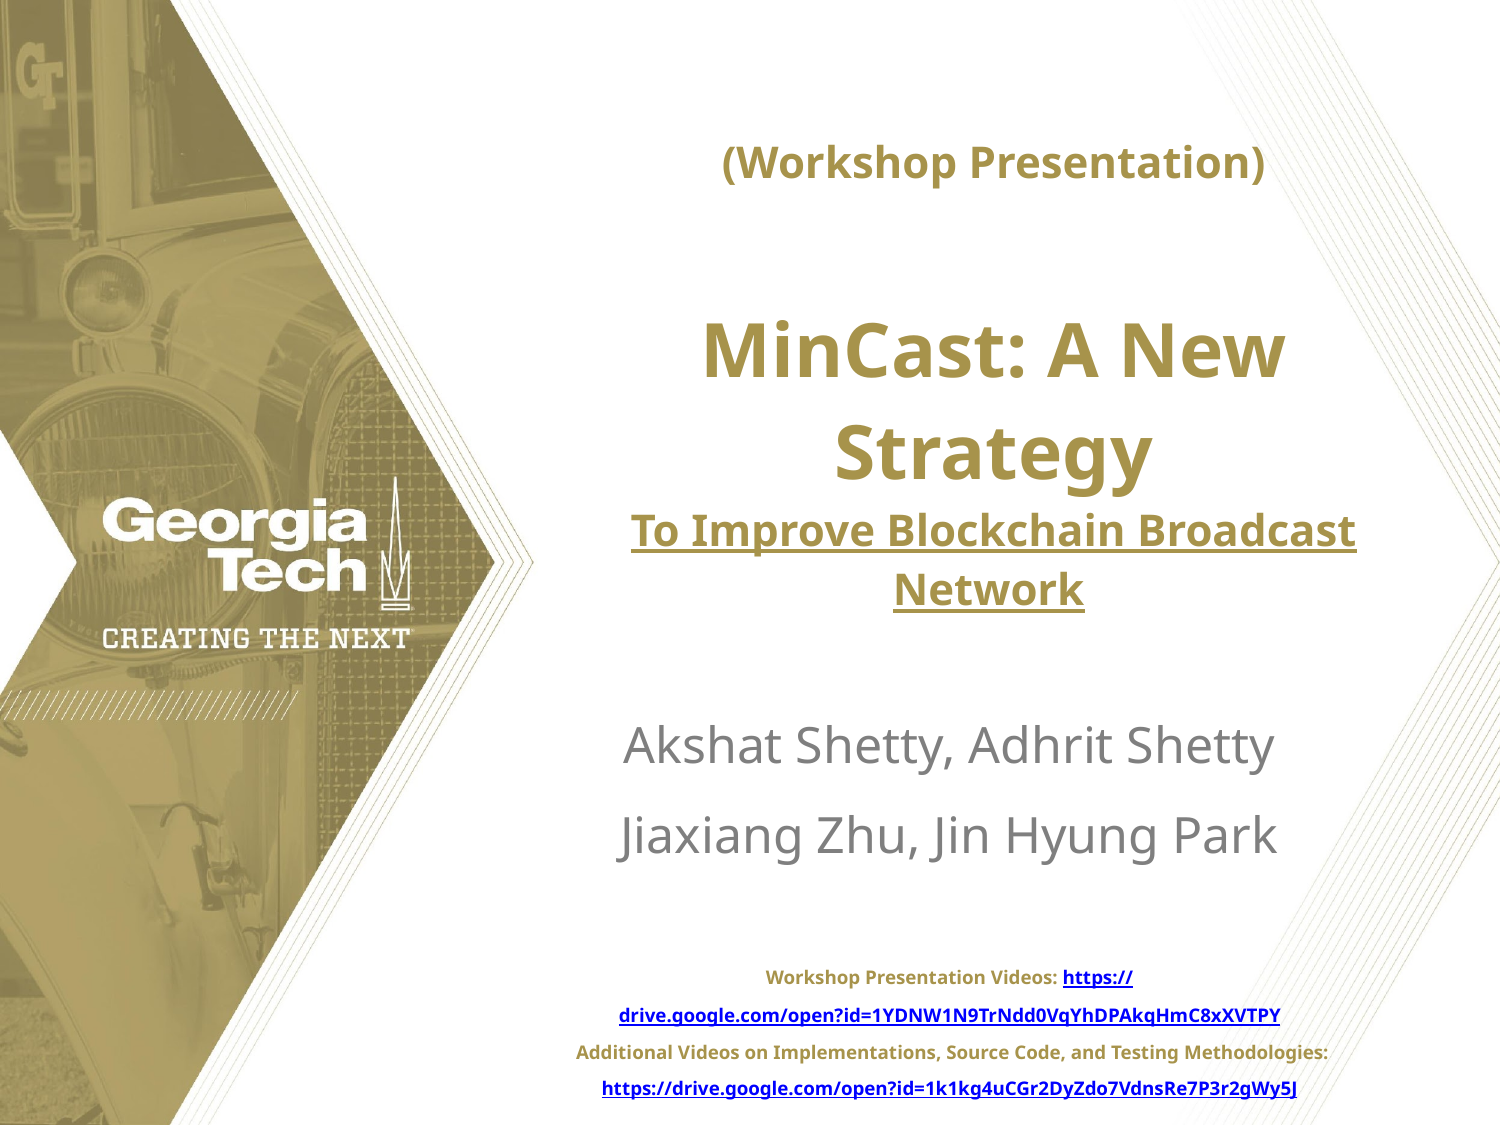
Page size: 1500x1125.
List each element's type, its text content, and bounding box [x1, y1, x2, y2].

title (Workshop Presentation) MinCast: A New Strategy To Improve Blockchain Broadcast Network [531, 304, 1457, 623]
subtitle Akshat Shetty, Adhrit Shetty Jiaxiang Zhu, Jin Hyung Park Workshop Presentation Videos: https://drive.google.com/open?id=1YDNW1N9TrNdd0VqYhDPAkqHmC8xXVTPY Additional Videos on Implementations, Source Code, and Testing Methodologies: https://drive.google.com/open?id=1k1kg4uCGr2DyZdo7VdnsRe7P3r2gWy5J [531, 675, 1368, 952]
picture [0, 0, 1500, 1125]
